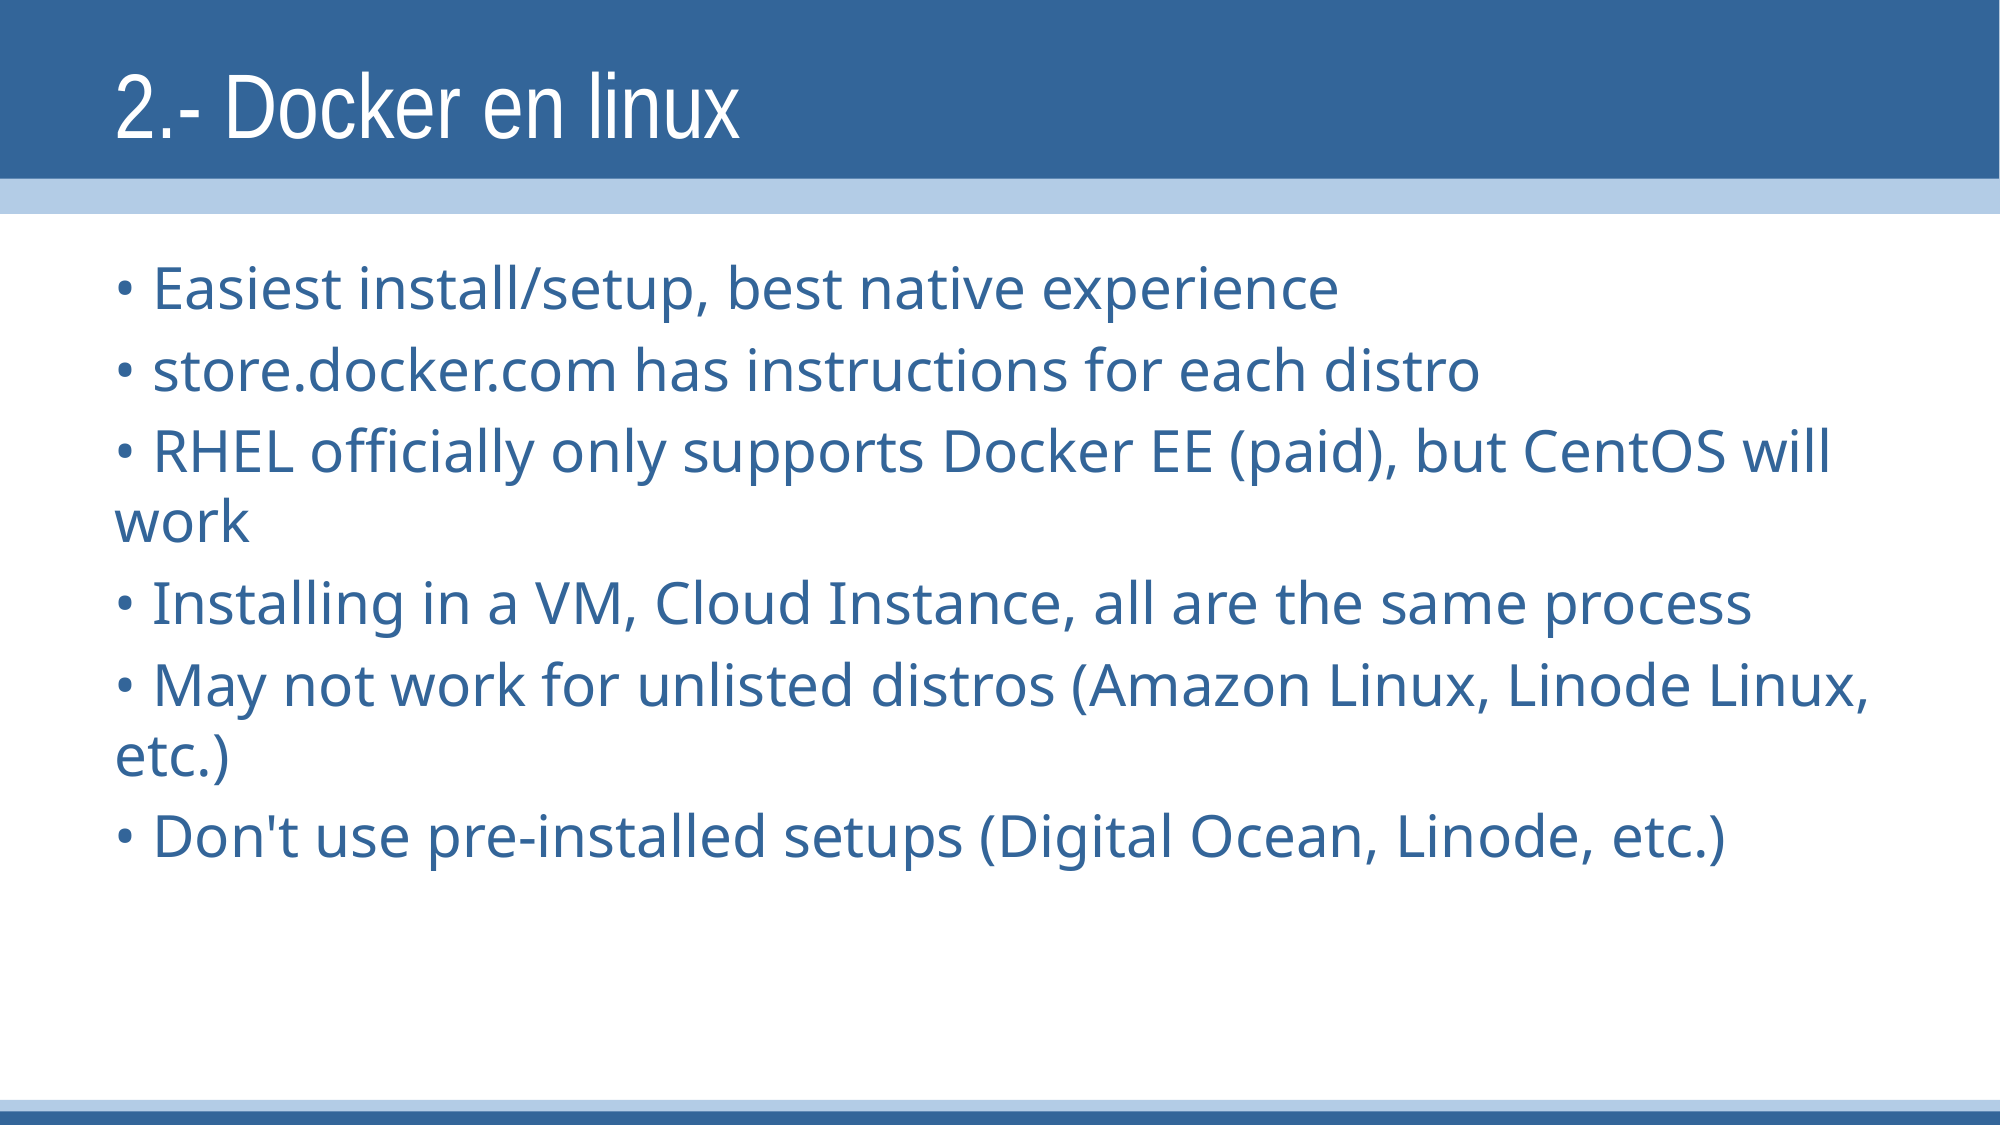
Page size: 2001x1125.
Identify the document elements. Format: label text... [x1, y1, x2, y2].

list • Easiest install/setup, best native experience • store.docker.com has instructions for each distro • RHEL officially only supports Docker EE (paid), but CentOS will work • Installing in a VM, Cloud Instance, all are the same process • May not work for unlisted distros (Amazon Linux, Linode Linux, etc.) • Don't use pre-installed setups (Digital Ocean, Linode, etc.) [99, 243, 1914, 1000]
title 2.- Docker en linux [99, 42, 1914, 161]
